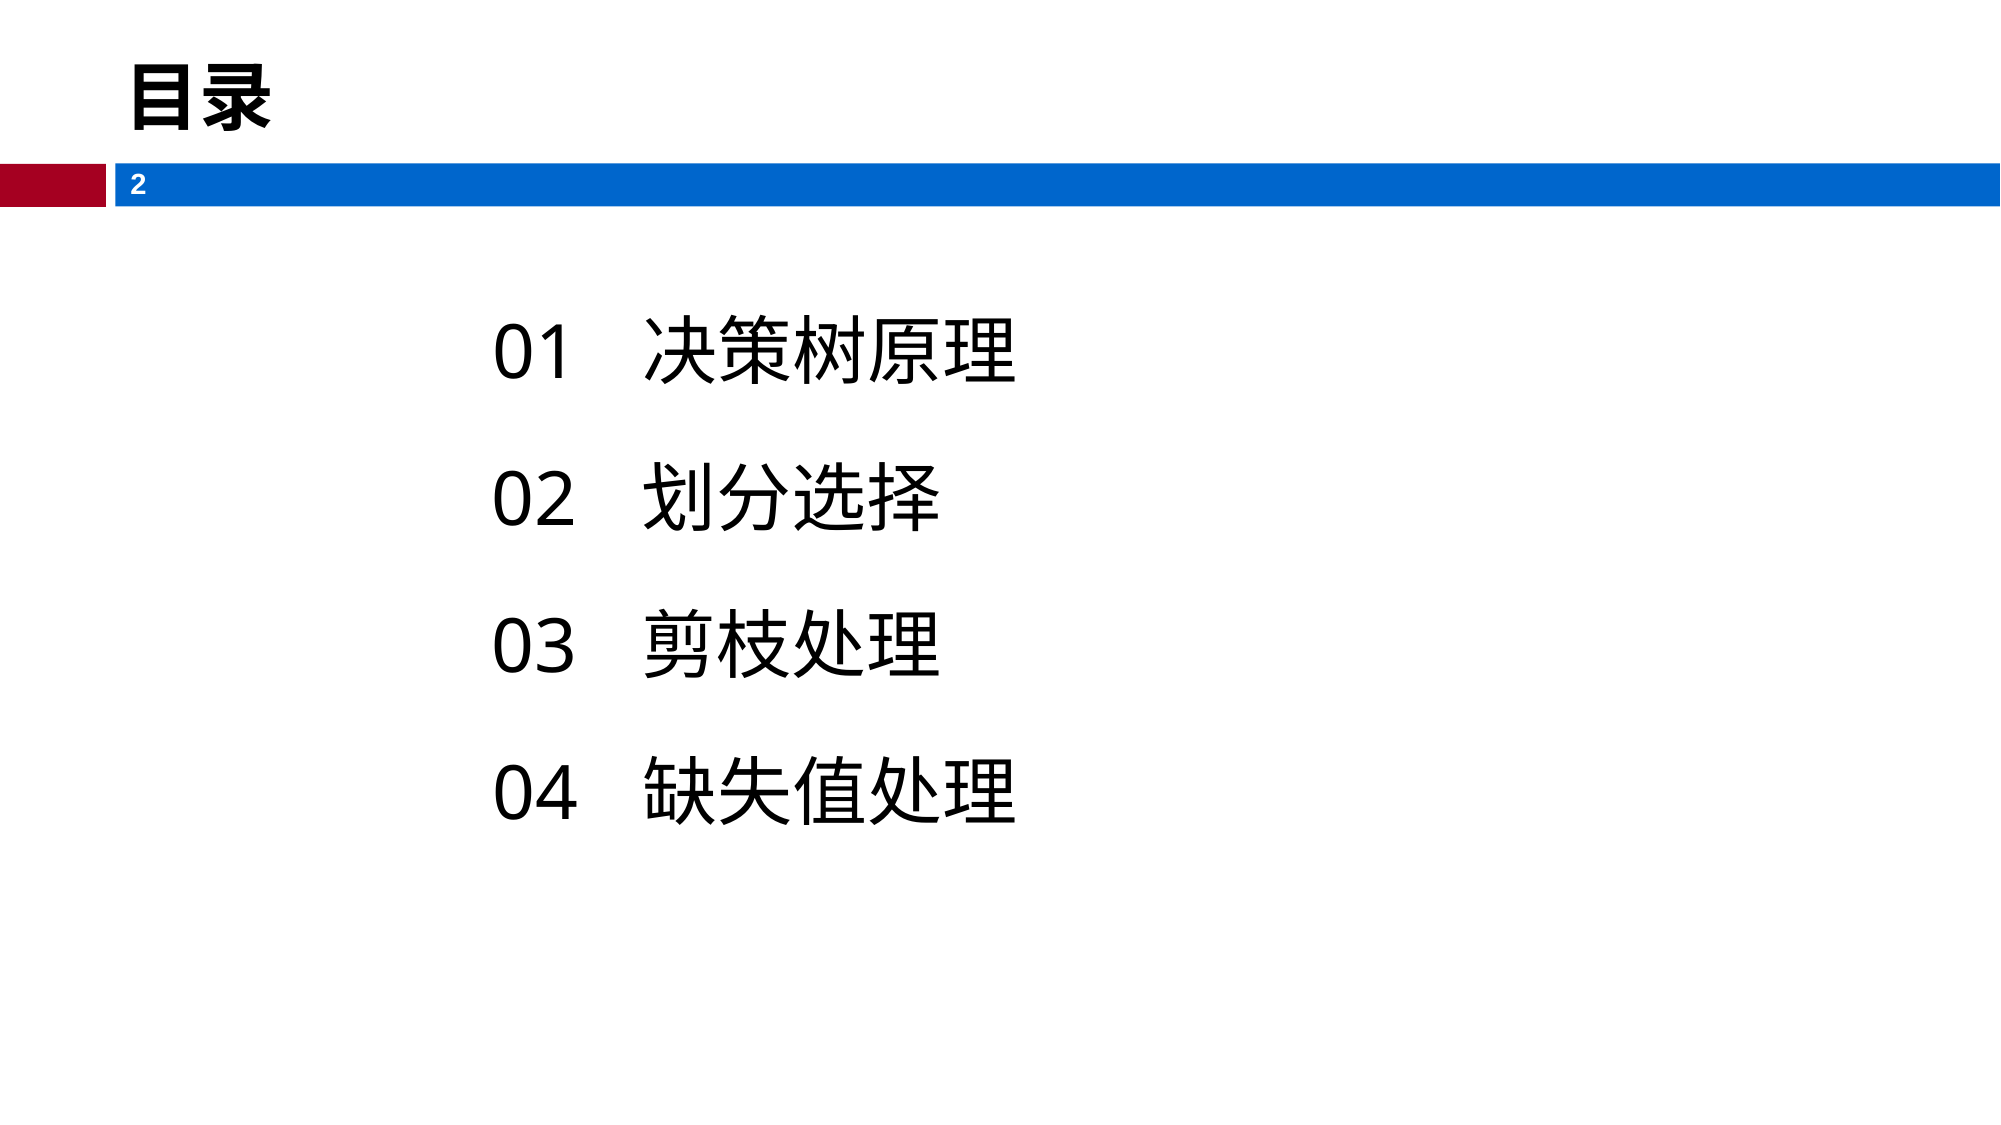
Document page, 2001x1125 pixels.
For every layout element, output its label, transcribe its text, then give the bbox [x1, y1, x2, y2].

title 目录 [109, 38, 2000, 150]
text_box 02 划分选择 [491, 450, 942, 541]
text_box 01 决策树原理 [492, 303, 1018, 394]
text_box 04 缺失值处理 [492, 744, 1018, 835]
text_box 03 剪枝处理 [491, 597, 942, 688]
